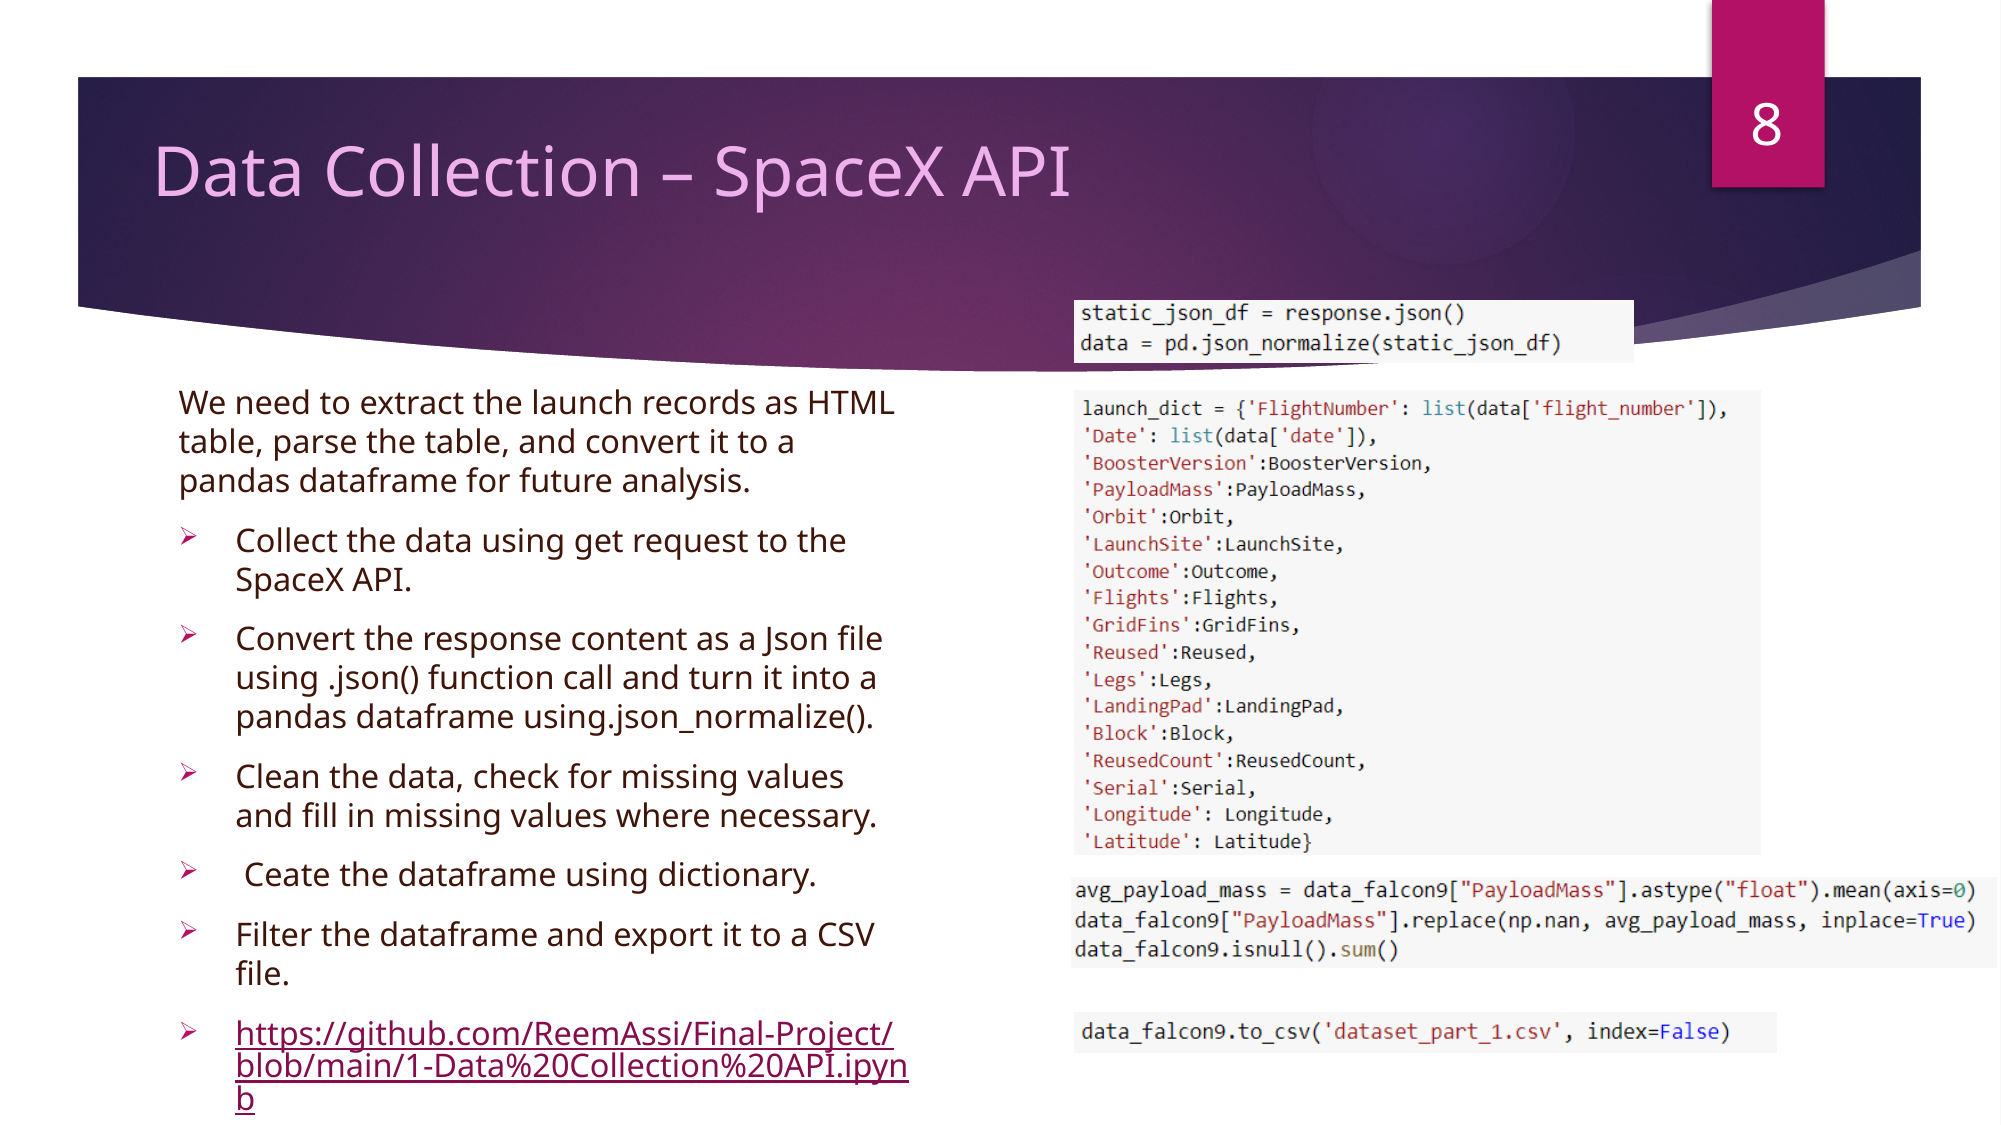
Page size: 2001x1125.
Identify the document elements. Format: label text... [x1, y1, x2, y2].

picture [1071, 877, 1998, 968]
slide_number 8 [1698, 48, 1836, 129]
picture [1074, 1012, 1778, 1053]
text_box Data Collection – SpaceX API [137, 129, 1863, 220]
picture [1074, 300, 1634, 363]
picture [1074, 390, 1761, 855]
list We need to extract the launch records as HTML table, parse the table, and convert it to a pandas dataframe for future analysis. Collect the data using get request to the SpaceX API. Convert the response content as a Json file using .json() function call and turn it into a pandas dataframe using.json_normalize(). Clean the data, check for missing values and fill in missing values where necessary. Ceate the dataframe using dictionary. Filter the dataframe and export it to a CSV file. https://github.com/ReemAssi/Final-Project/blob/main/1-Data%20Collection%20API.ipynb [163, 374, 925, 1068]
